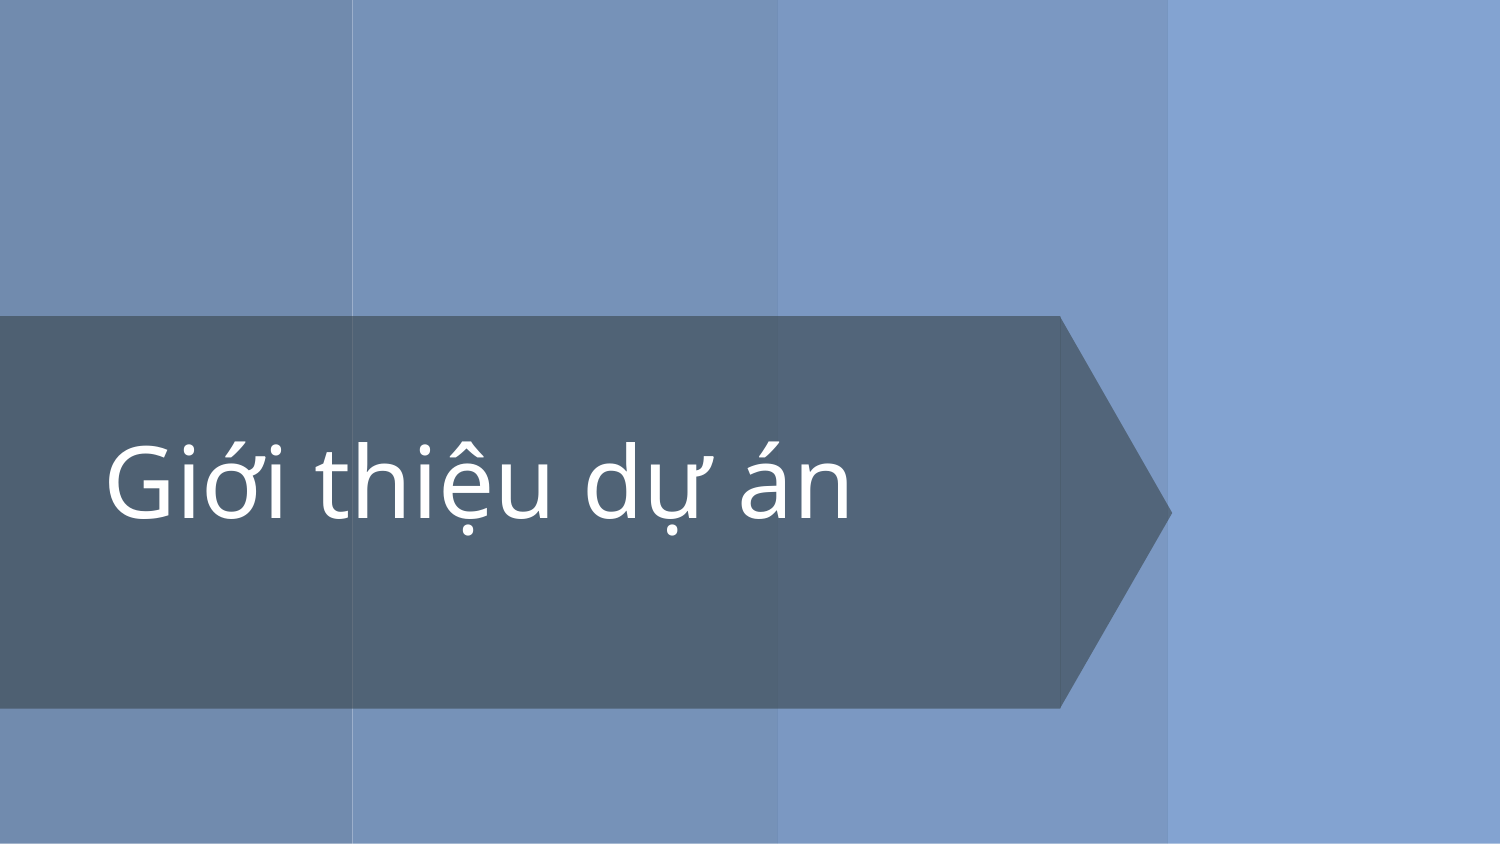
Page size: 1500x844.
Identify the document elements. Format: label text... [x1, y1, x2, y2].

title Giới thiệu dự án [88, 410, 1082, 549]
